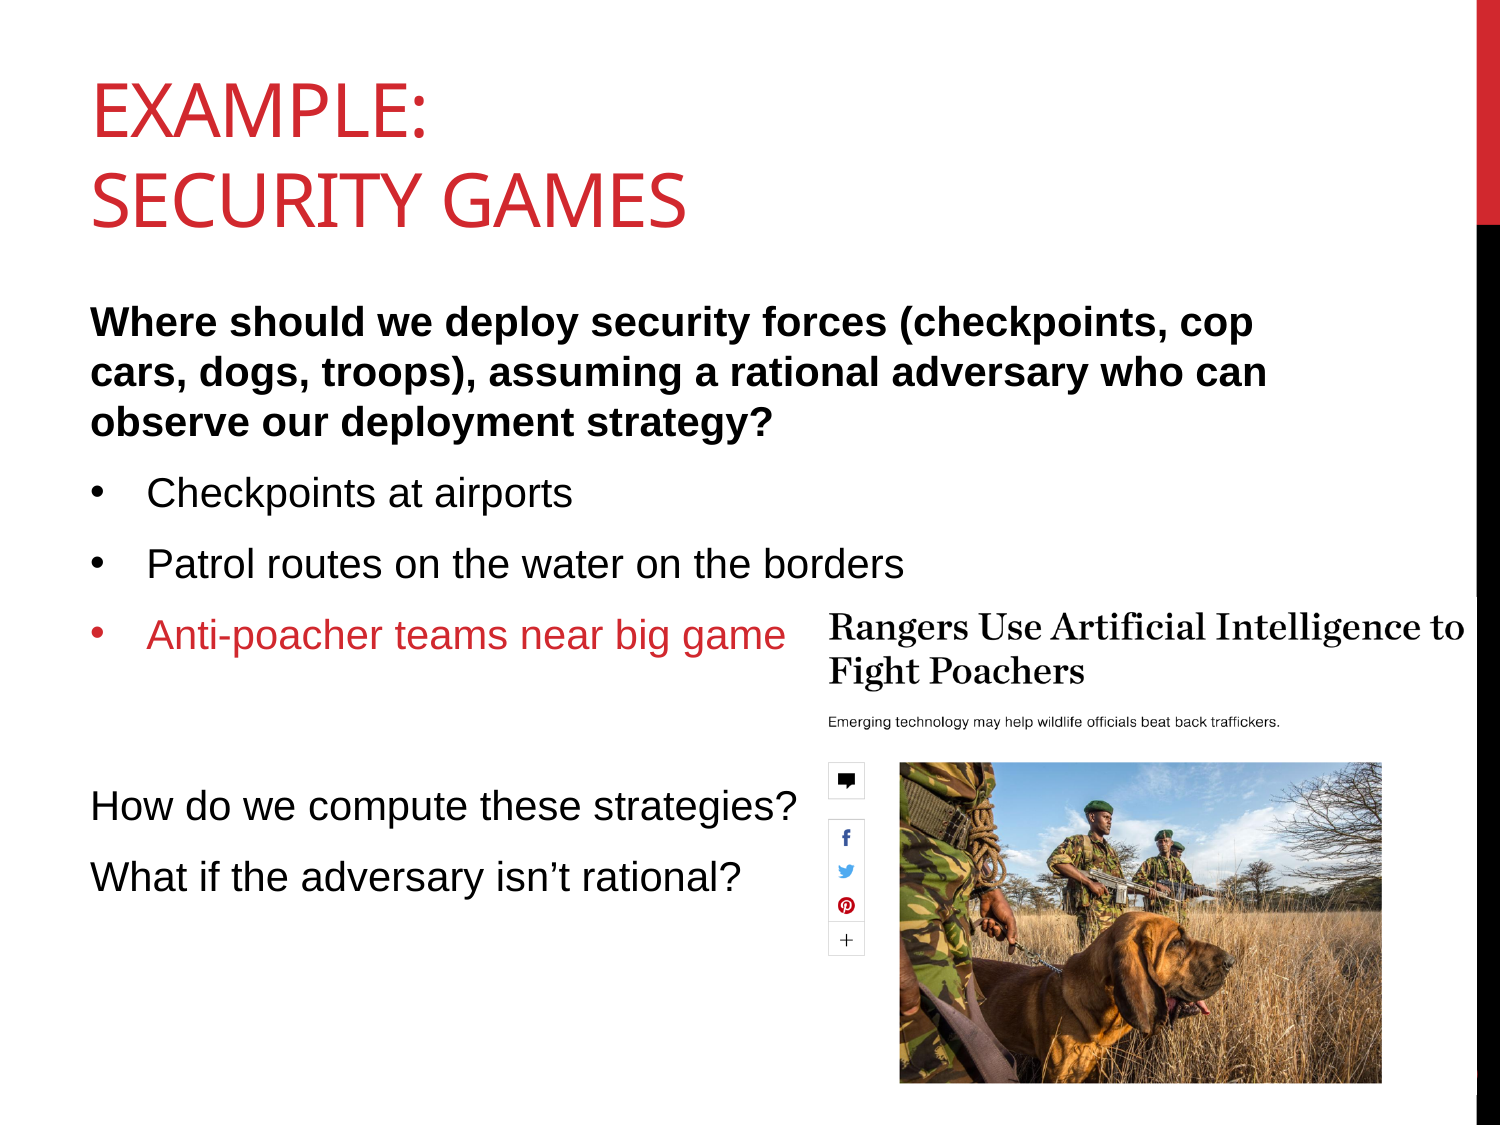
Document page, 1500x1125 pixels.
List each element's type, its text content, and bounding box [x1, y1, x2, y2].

picture [813, 596, 1478, 1096]
title Example: Security GAmes [75, 25, 1025, 250]
slide_number 32 [1427, 887, 1488, 1104]
list Where should we deploy security forces (checkpoints, cop cars, dogs, troops), assuming a rational adversary who can observe our deployment strategy? Checkpoints at airports Patrol routes on the water on the borders Anti-poacher teams near big game How do we compute these strategies? What if the adversary isn’t rational? [75, 287, 1325, 1005]
